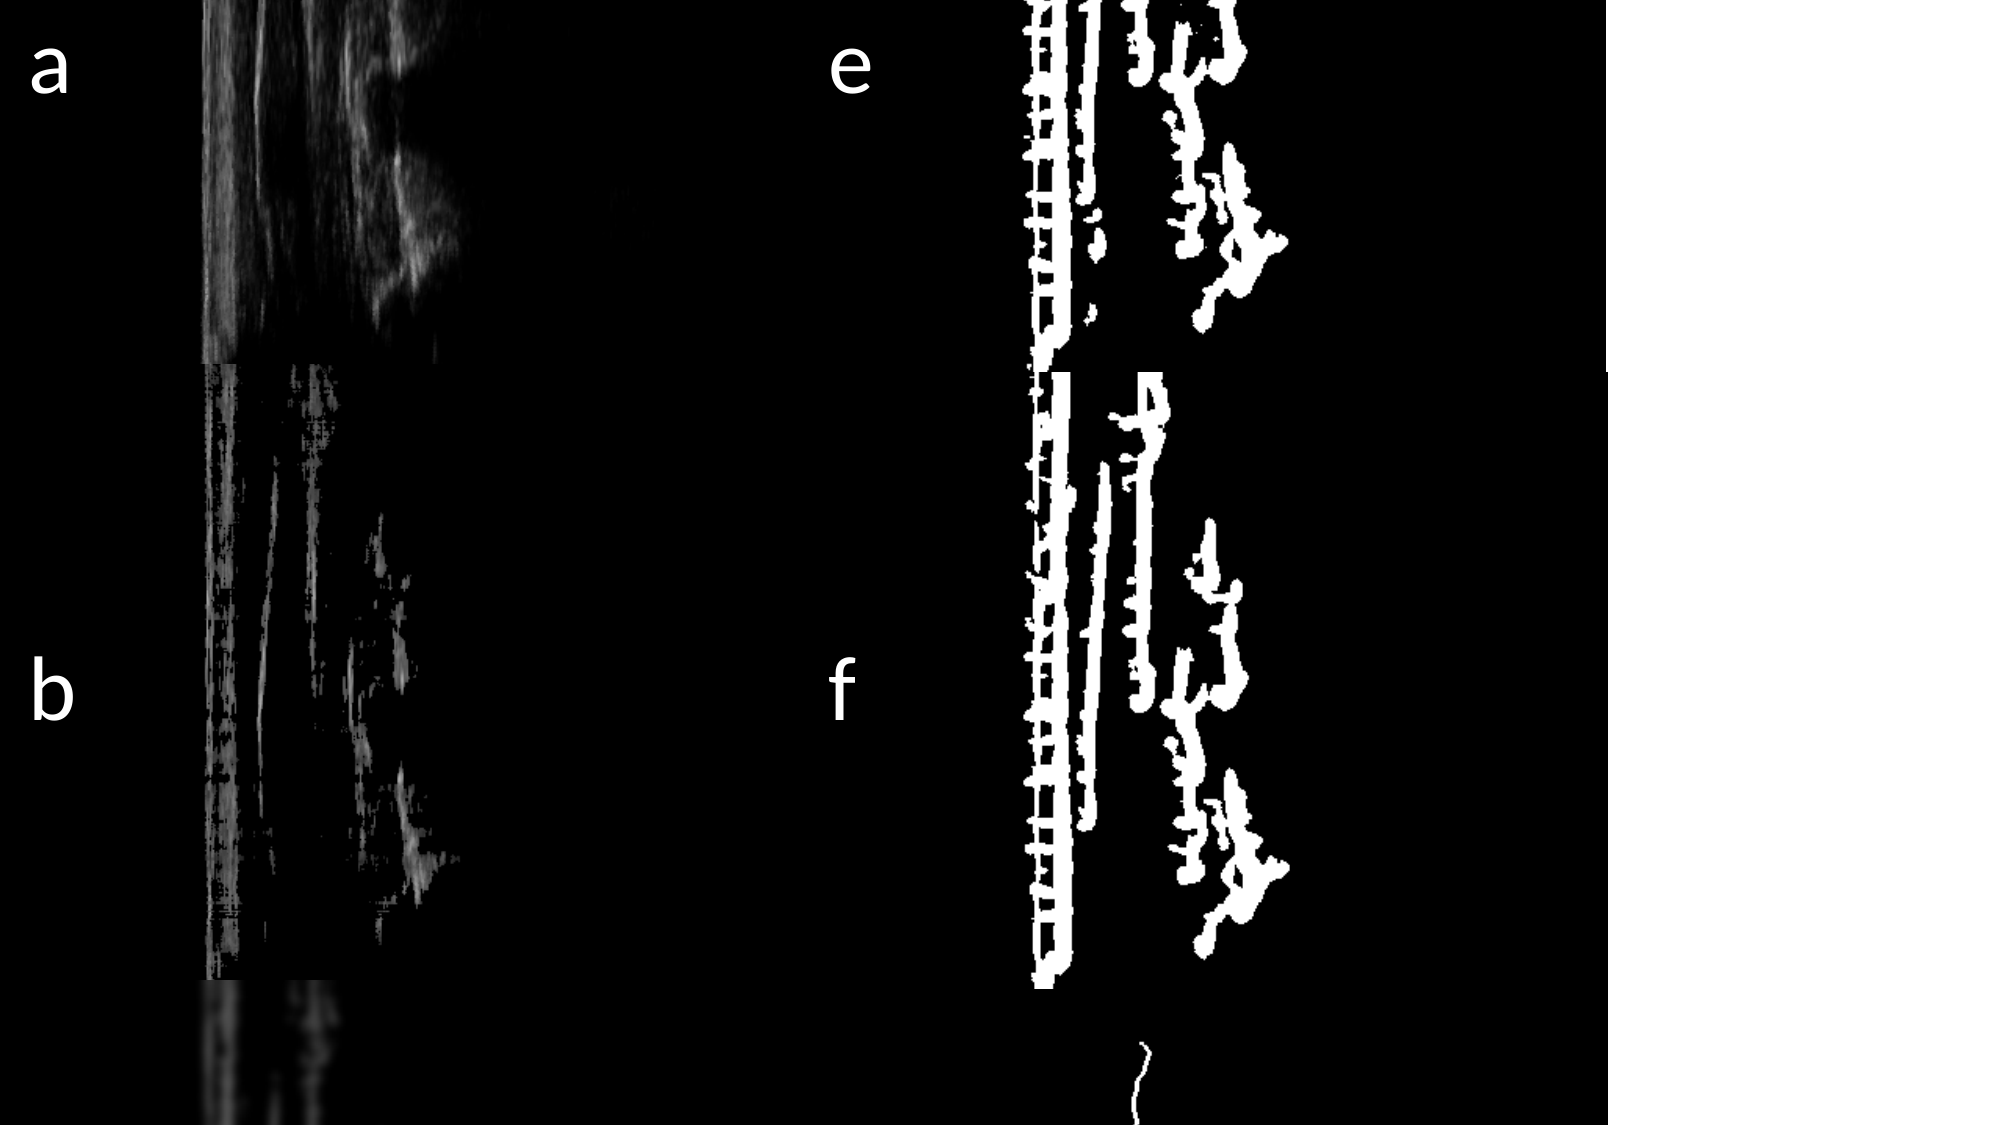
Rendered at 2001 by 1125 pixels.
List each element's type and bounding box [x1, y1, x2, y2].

text_box [0, 0, 1608, 1125]
